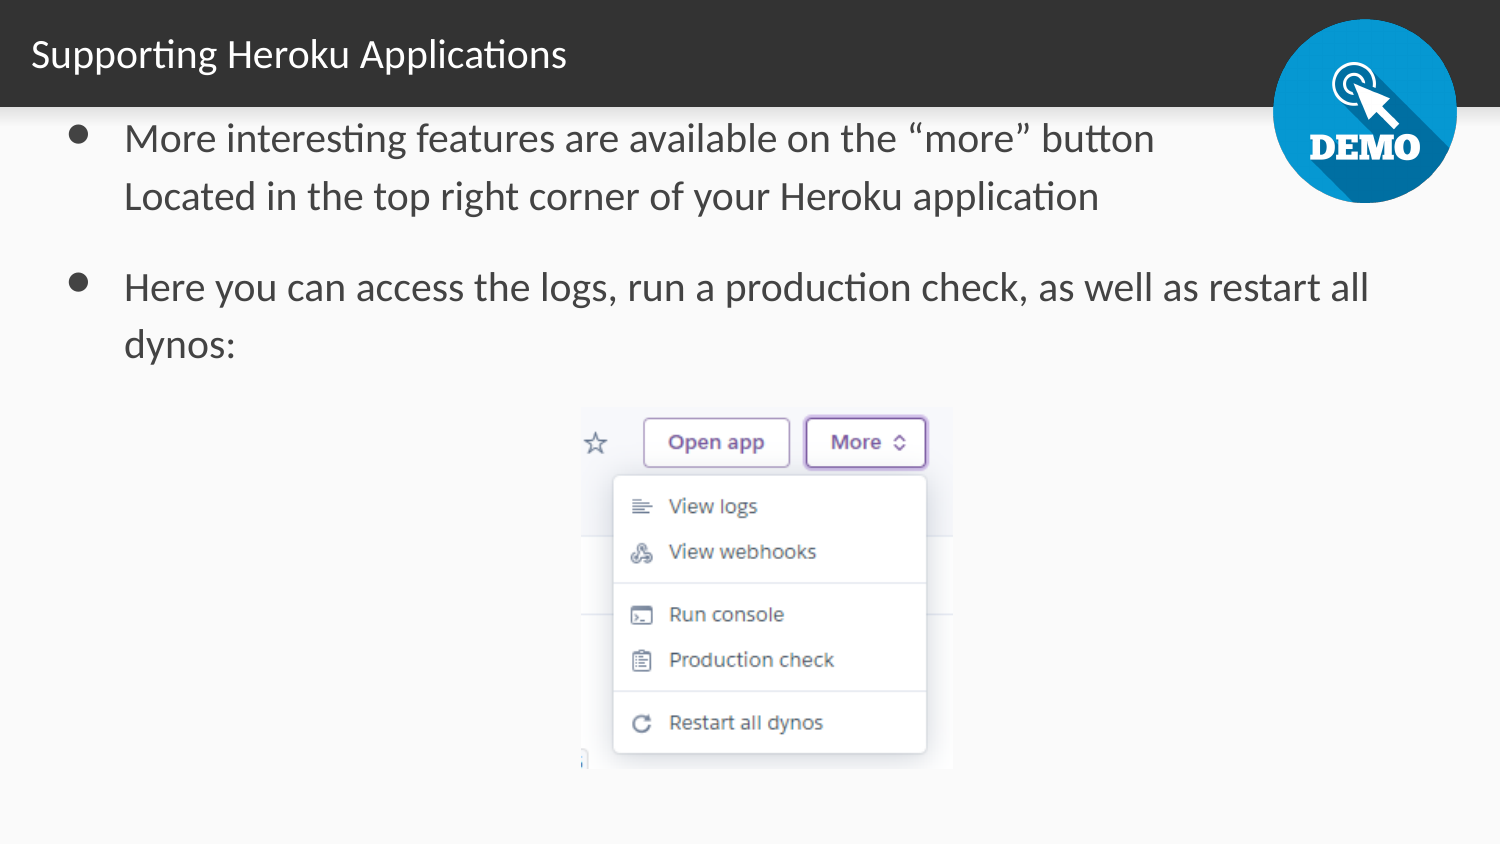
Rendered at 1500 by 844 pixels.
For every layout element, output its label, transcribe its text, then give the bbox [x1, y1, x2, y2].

title Supporting Heroku Applications [16, 2, 1464, 102]
picture [1273, 125, 1349, 203]
picture [580, 407, 954, 769]
picture [1382, 127, 1457, 203]
picture [1337, 135, 1357, 159]
picture [1355, 85, 1398, 128]
picture [1395, 134, 1419, 160]
picture [1273, 19, 1350, 96]
picture [1344, 73, 1364, 94]
picture [1360, 135, 1393, 159]
list More interesting features are available on the “more” button Located in the top right corner of your Heroku application Here you can access the logs, run a production check, as well as restart all dynos: [34, 88, 1465, 806]
picture [1333, 63, 1375, 105]
picture [1380, 19, 1457, 94]
picture [1311, 135, 1334, 159]
